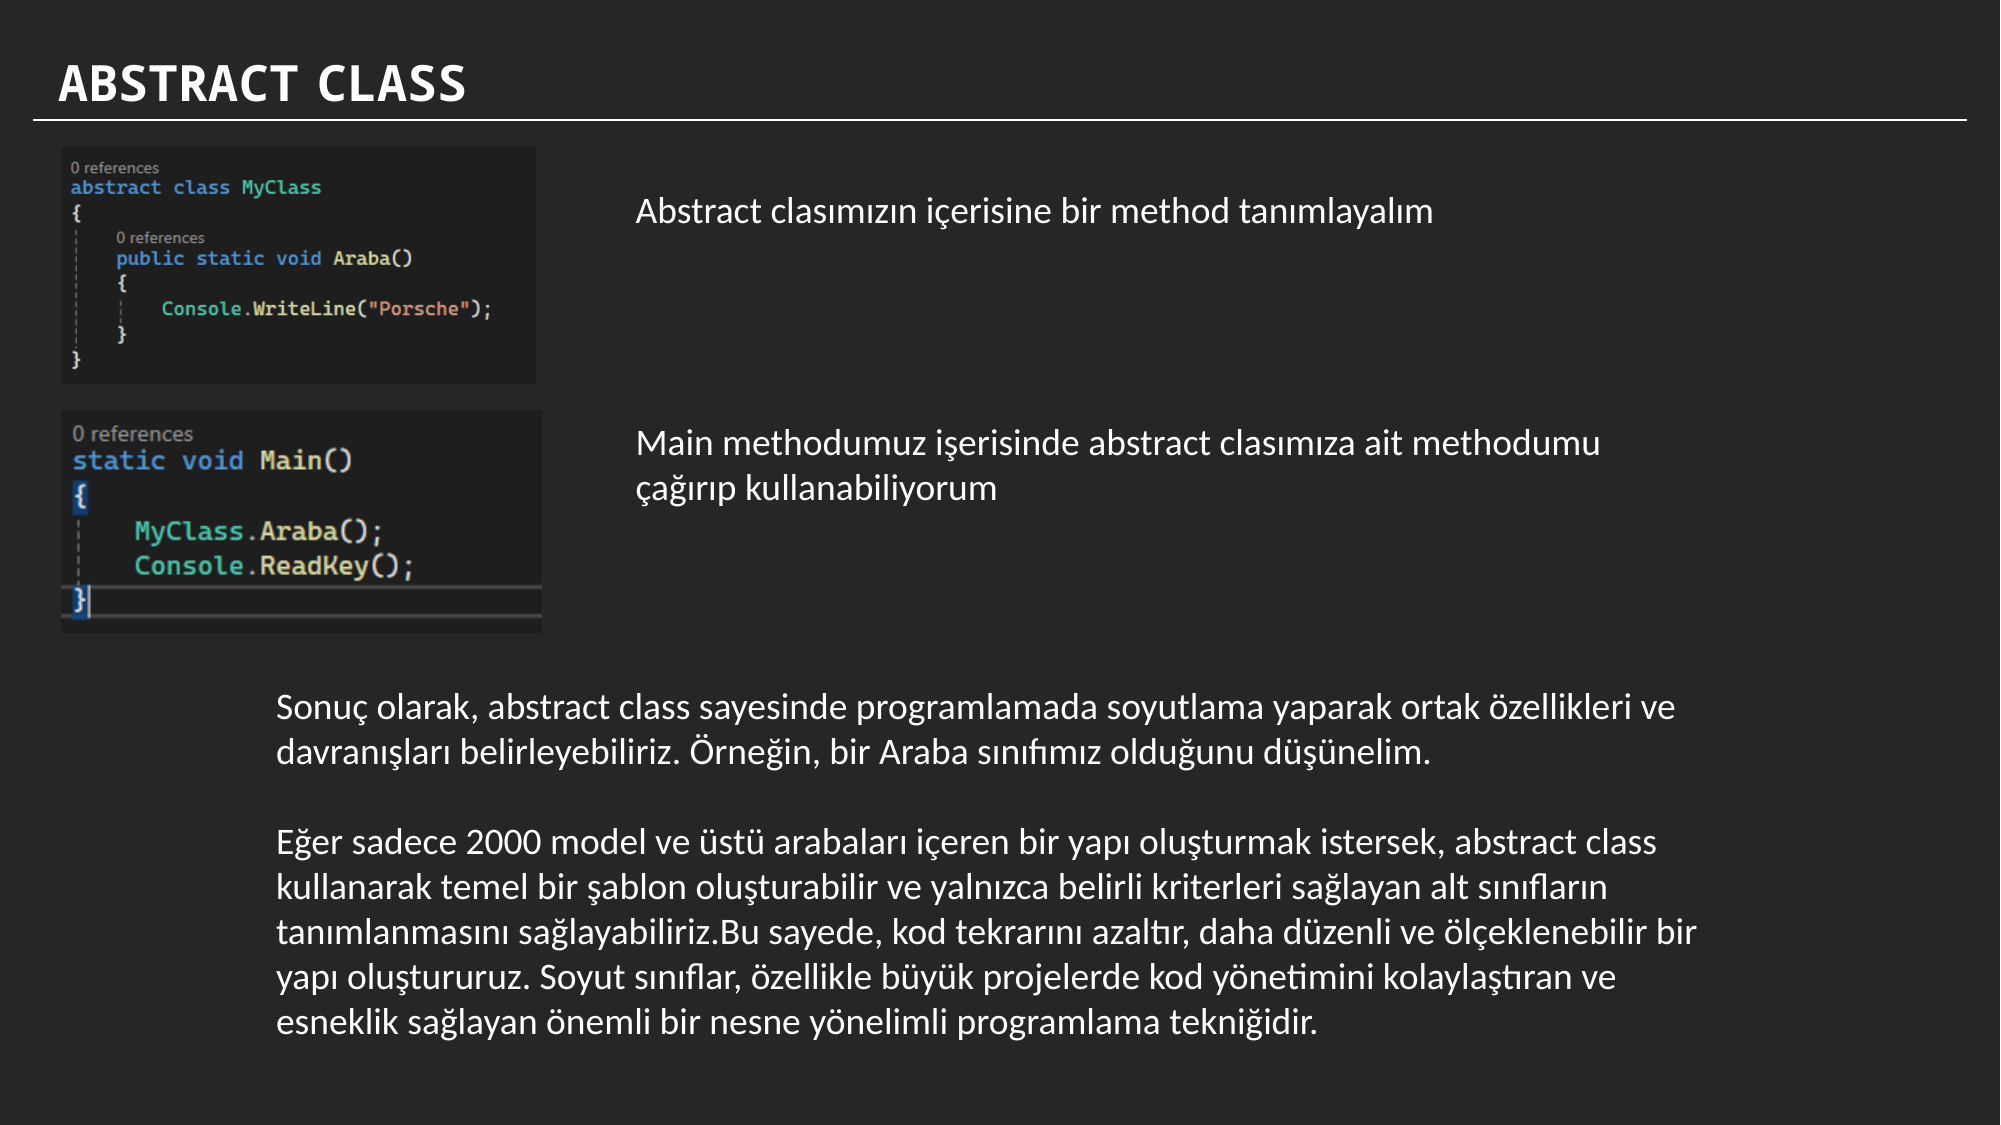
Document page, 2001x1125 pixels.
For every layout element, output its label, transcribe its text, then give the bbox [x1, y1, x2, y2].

picture [61, 147, 536, 384]
text_box Abstract clasımızın içerisine bir method tanımlayalım [620, 178, 1465, 239]
text_box Sonuç olarak, abstract class sayesinde programlamada soyutlama yaparak ortak özellikleri ve davranışları belirleyebiliriz. Örneğin, bir Araba sınıfımız olduğunu düşünelim. Eğer sadece 2000 model ve üstü arabaları içeren bir yapı oluşturmak istersek, abstract class kullanarak temel bir şablon oluşturabilir ve yalnızca belirli kriterleri sağlayan alt sınıfların tanımlanmasını sağlayabiliriz.Bu sayede, kod tekrarını azaltır, daha düzenli ve ölçeklenebilir bir yapı oluştururuz. Soyut sınıflar, özellikle büyük projelerde kod yönetimini kolaylaştıran ve esneklik sağlayan önemli bir nesne yönelimli programlama tekniğidir. [261, 674, 1739, 1049]
text_box ABSTRACT [44, 44, 302, 119]
text_box CLASS [302, 44, 483, 119]
text_box Main methodumuz işerisinde abstract clasımıza ait methodumu çağırıp kullanabiliyorum [620, 410, 1623, 516]
picture [61, 410, 542, 633]
